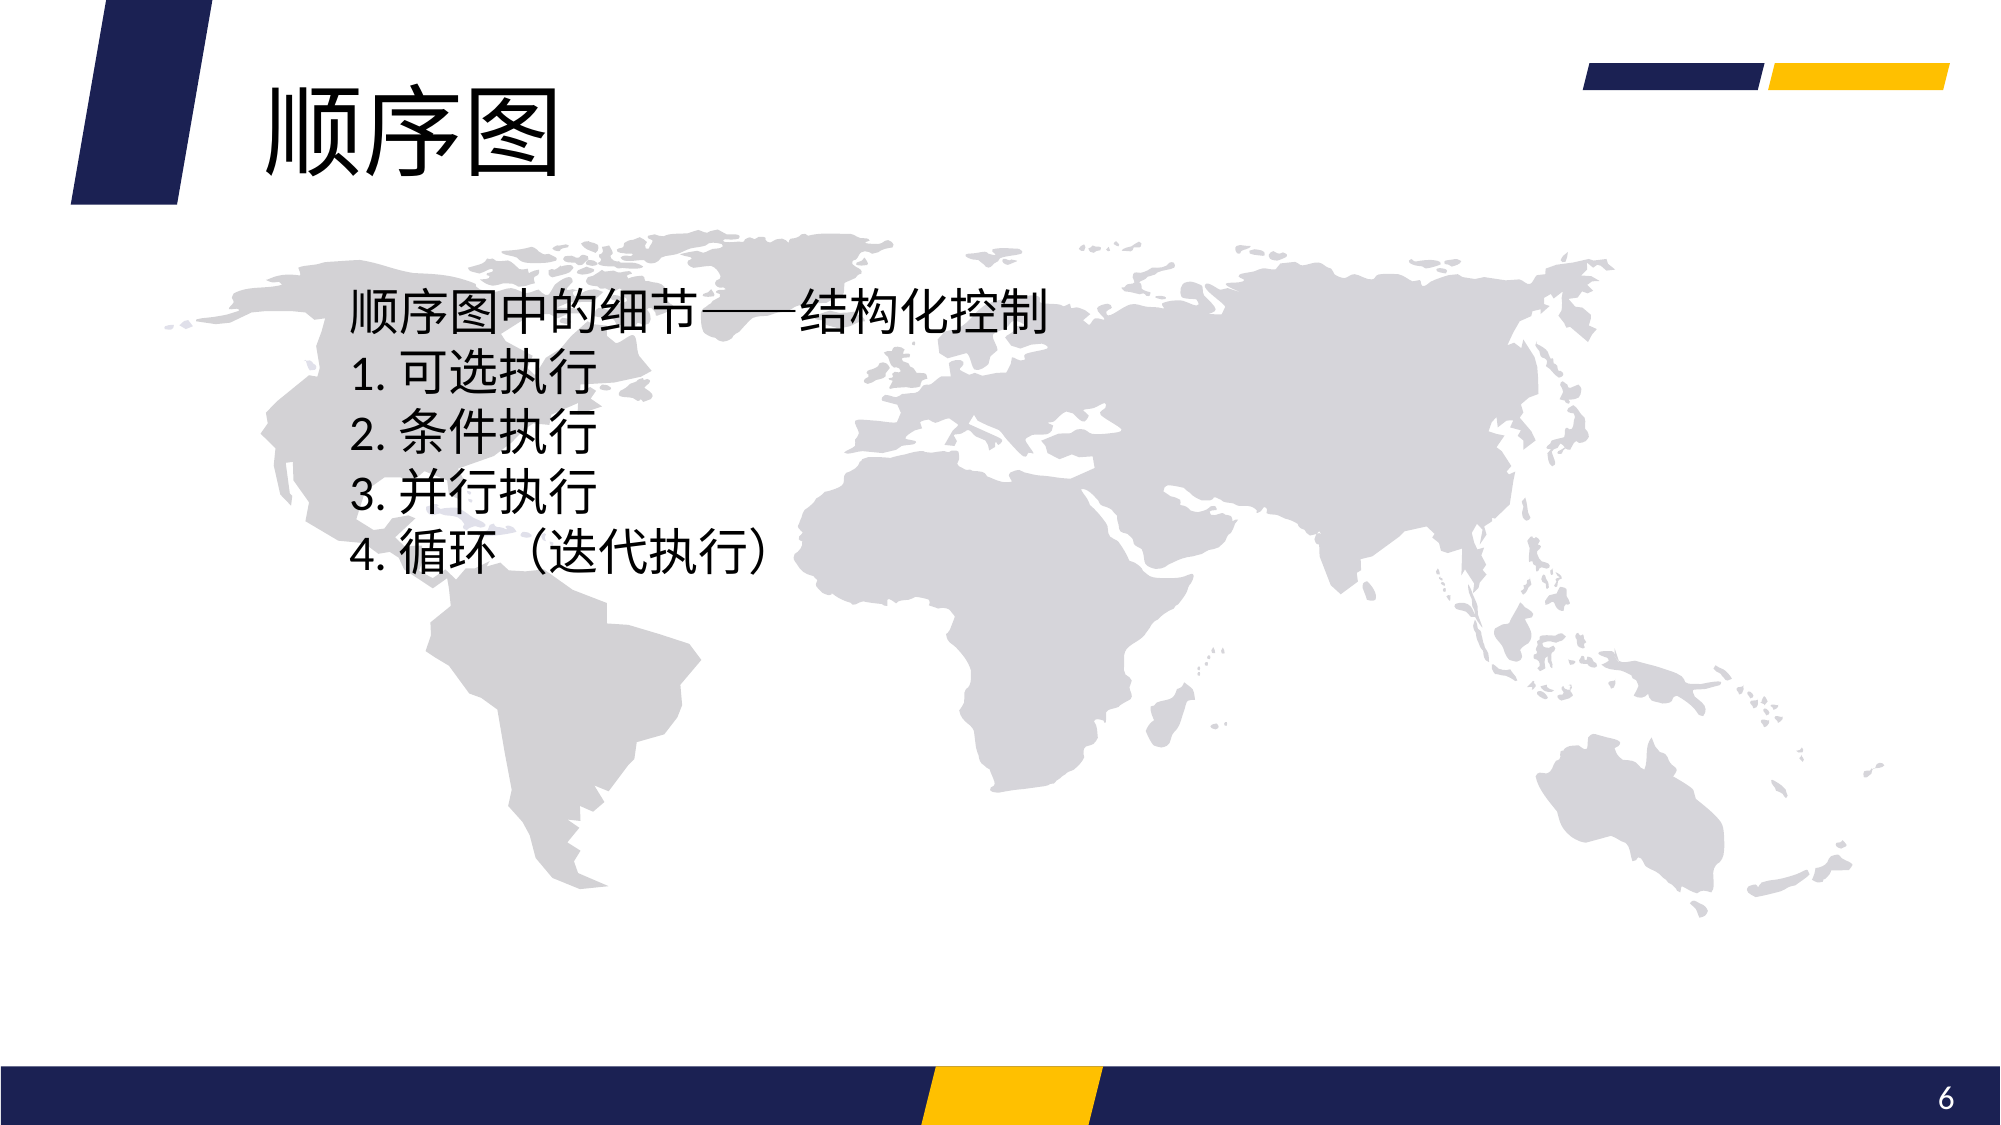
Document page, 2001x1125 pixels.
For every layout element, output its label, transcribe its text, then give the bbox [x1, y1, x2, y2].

text_box [0, 1064, 935, 1125]
text_box [919, 1064, 1106, 1125]
text_box [1091, 1064, 2000, 1125]
text_box 顺序图 [244, 58, 2000, 199]
text_box [68, 0, 215, 207]
slide_number 6 [1503, 1065, 1970, 1125]
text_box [163, 229, 1885, 918]
